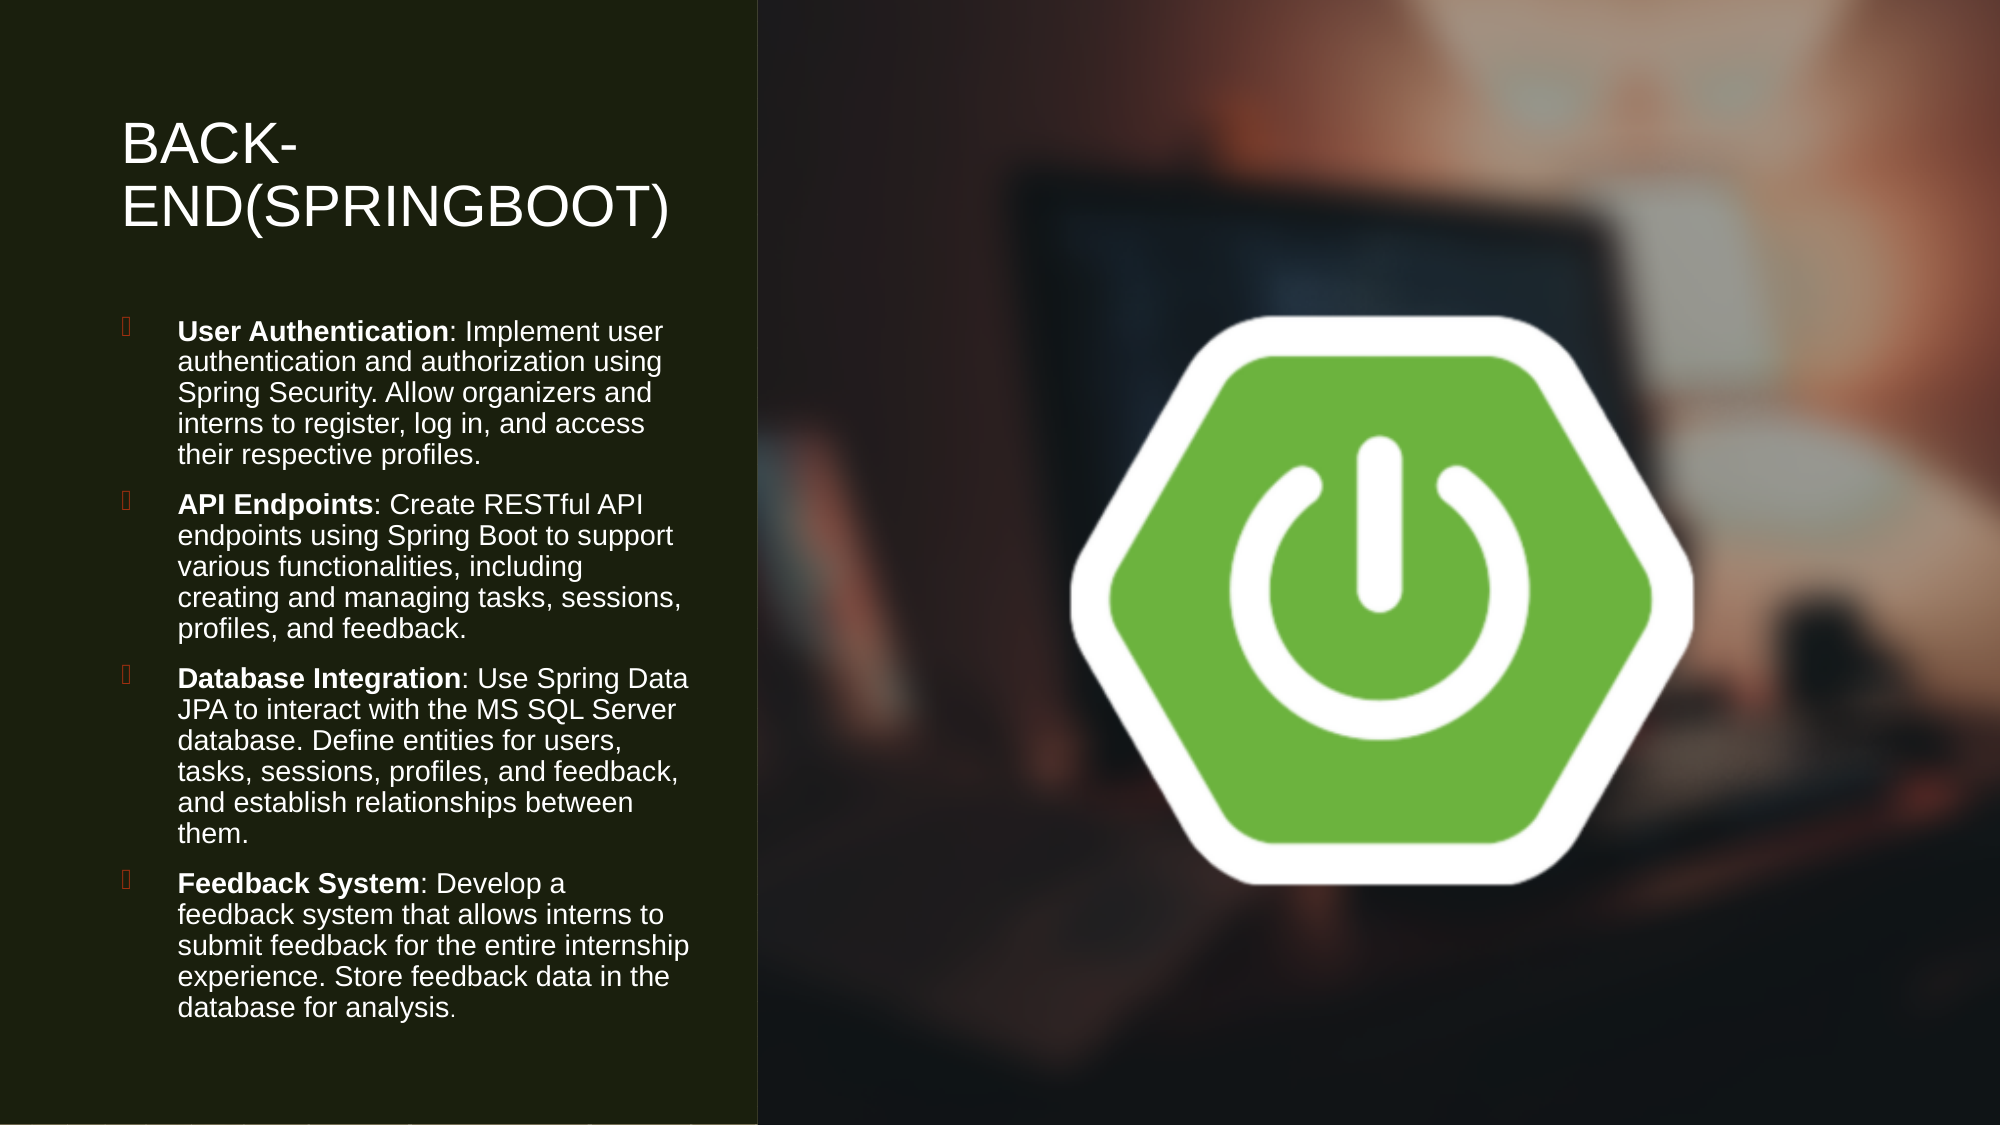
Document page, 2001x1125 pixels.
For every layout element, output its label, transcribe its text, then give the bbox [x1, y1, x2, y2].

list User Authentication: Implement user authentication and authorization using Spring Security. Allow organizers and interns to register, log in, and access their respective profiles. API Endpoints: Create RESTful API endpoints using Spring Boot to support various functionalities, including creating and managing tasks, sessions, profiles, and feedback. Database Integration: Use Spring Data JPA to interact with the MS SQL Server database. Define entities for users, tasks, sessions, profiles, and feedback, and establish relationships between them. Feedback System: Develop a feedback system that allows interns to submit feedback for the entire internship experience. Store feedback data in the database for analysis. [106, 308, 706, 1039]
picture [757, 0, 2000, 1125]
title BACK-END(SPRINGBOOT) [106, 105, 706, 308]
text_box [0, 0, 757, 1125]
